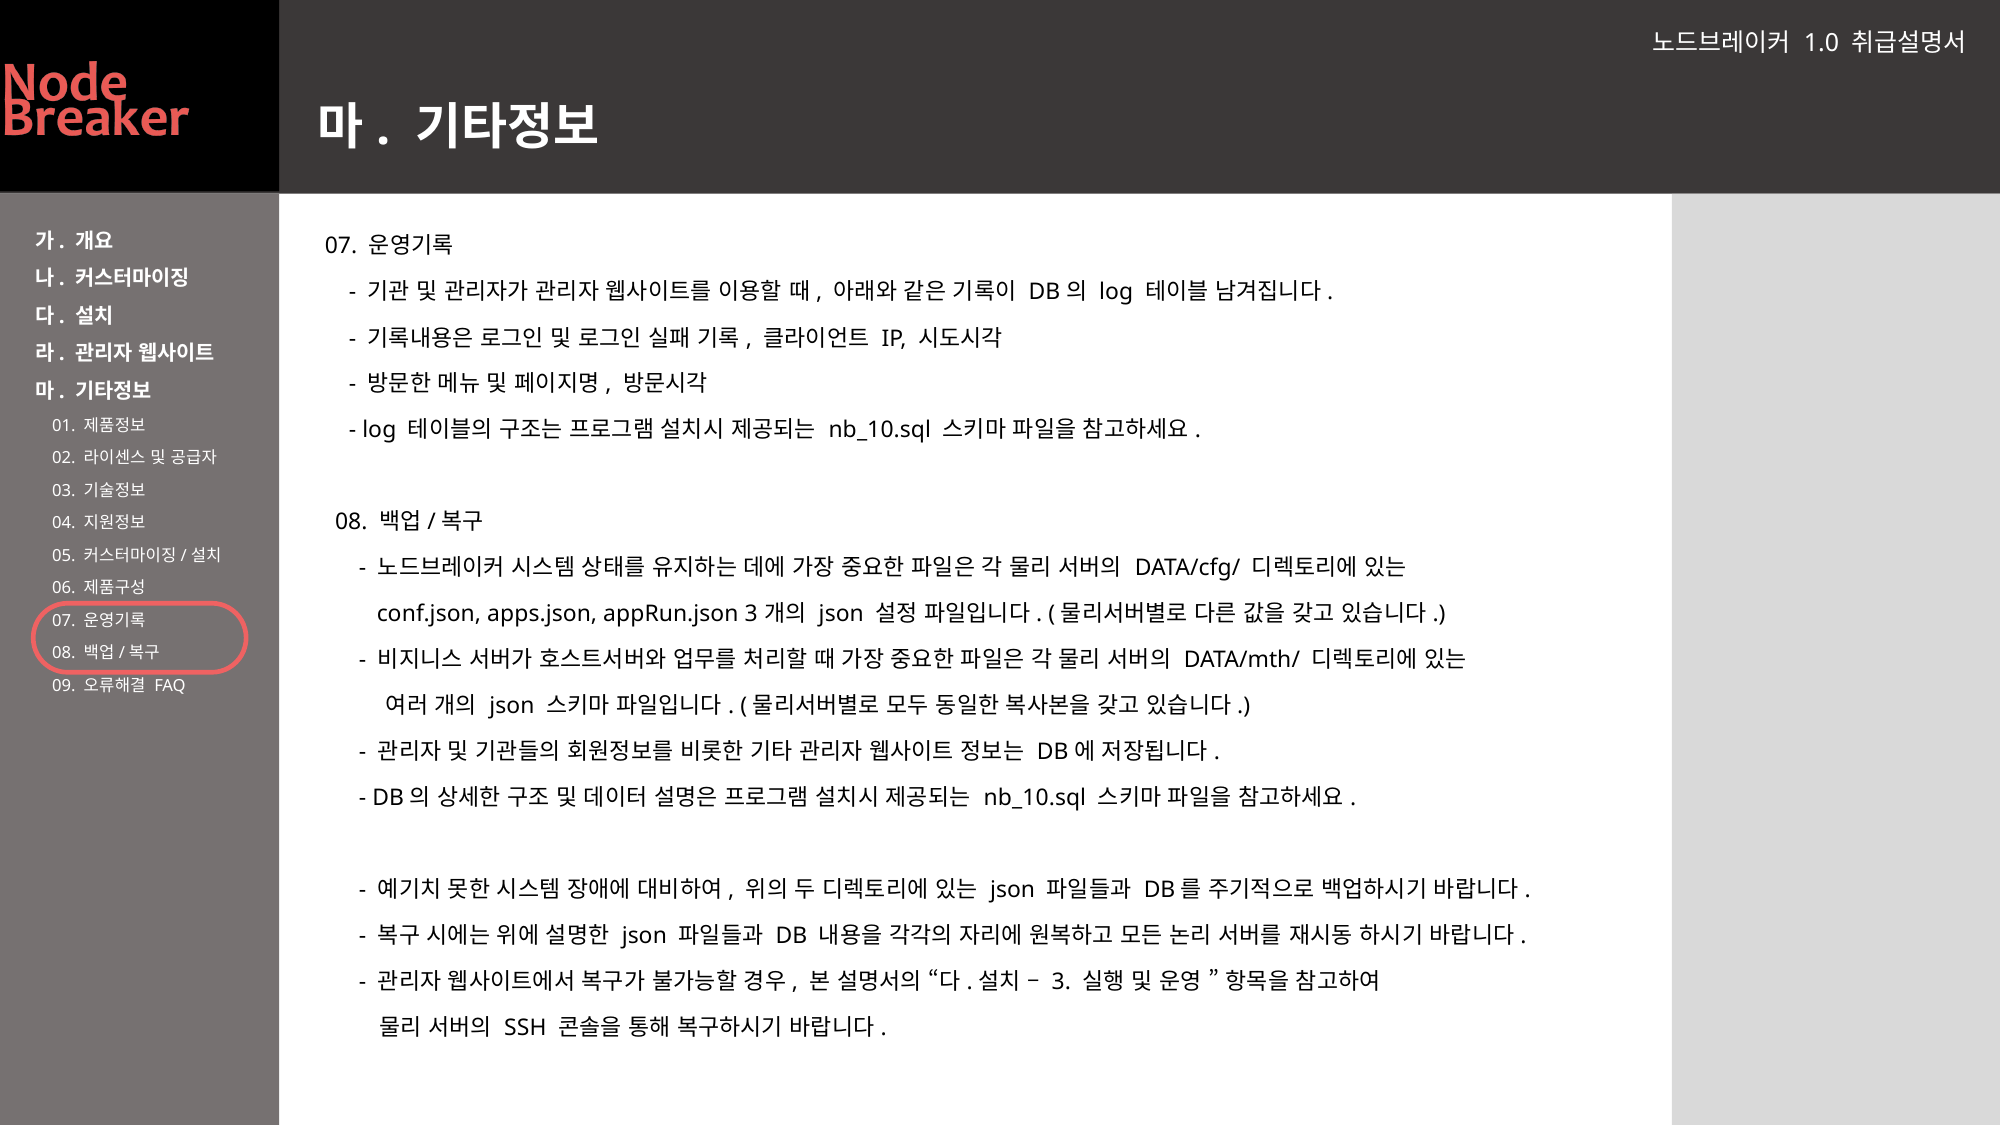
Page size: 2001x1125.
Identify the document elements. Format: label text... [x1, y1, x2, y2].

text_box 07. 운영기록 - 기관 및 관리자가 관리자 웹사이트를 이용할 때, 아래와 같은 기록이 DB의 log 테이블 남겨집니다. - 기록내용은 로그인 및 로그인 실패 기록, 클라이언트 IP, 시도시각 - 방문한 메뉴 및 페이지명, 방문시각 - log 테이블의 구조는 프로그램 설치시 제공되는 nb_10.sql 스키마 파일을 참고하세요. [310, 221, 1629, 496]
text_box 노드브레이커 1.0 취급설명서 [1403, 20, 1982, 67]
text_box [0, 0, 2000, 195]
list 가. 개요 나. 커스터마이징 다. 설치 라. 관리자 웹사이트 마. 기타정보 01. 제품정보 02. 라이센스 및 공급자 03. 기술정보 04. 지원정보 05. 커스터마이징/설치 06. 제품구성 07. 운영기록 08. 백업/복구 09. 오류해결 FAQ [20, 219, 268, 983]
text_box [0, 193, 280, 1125]
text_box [0, 0, 280, 192]
text_box [32, 602, 248, 674]
title 마. 기타정보 [302, 80, 2000, 178]
text_box 08. 백업/복구 - 노드브레이커 시스템 상태를 유지하는 데에 가장 중요한 파일은 각 물리 서버의 DATA/cfg/ 디렉토리에 있는 conf.json, apps.json, appRun.json 3개의 json 설정 파일입니다. (물리서버별로 다른 값을 갖고 있습니다.) - 비지니스 서버가 호스트서버와 업무를 처리할 때 가장 중요한 파일은 각 물리 서버의 DATA/mth/ 디렉토리에 있는 여러 개의 json 스키마 파일입니다. (물리서버별로 모두 동일한 복사본을 갖고 있습니다.) - 관리자 및 기관들의 회원정보를 비롯한 기타 관리자 웹사이트 정보는 DB에 저장됩니다. - DB의 상세한 구조 및 데이터 설명은 프로그램 설치시 제공되는 nb_10.sql 스키마 파일을 참고하세요. - 예기치 못한 시스템 장애에 대비하여, 위의 두 디렉토리에 있는 json 파일들과 DB를 주기적으로 백업하시기 바랍니다. - 복구 시에는 위에 설명한 json 파일들과 DB 내용을 각각의 자리에 원복하고 모든 논리 서버를 재시동 하시기 바랍니다. - 관리자 웹사이트에서 복구가 불가능할 경우, 본 설명서의 “다.설치 – 3. 실행 및 운영 ” 항목을 참고하여 물리 서버의 SSH 콘솔을 통해 복구하시기 바랍니다. [320, 497, 1639, 1094]
text_box [1671, 193, 2000, 1125]
